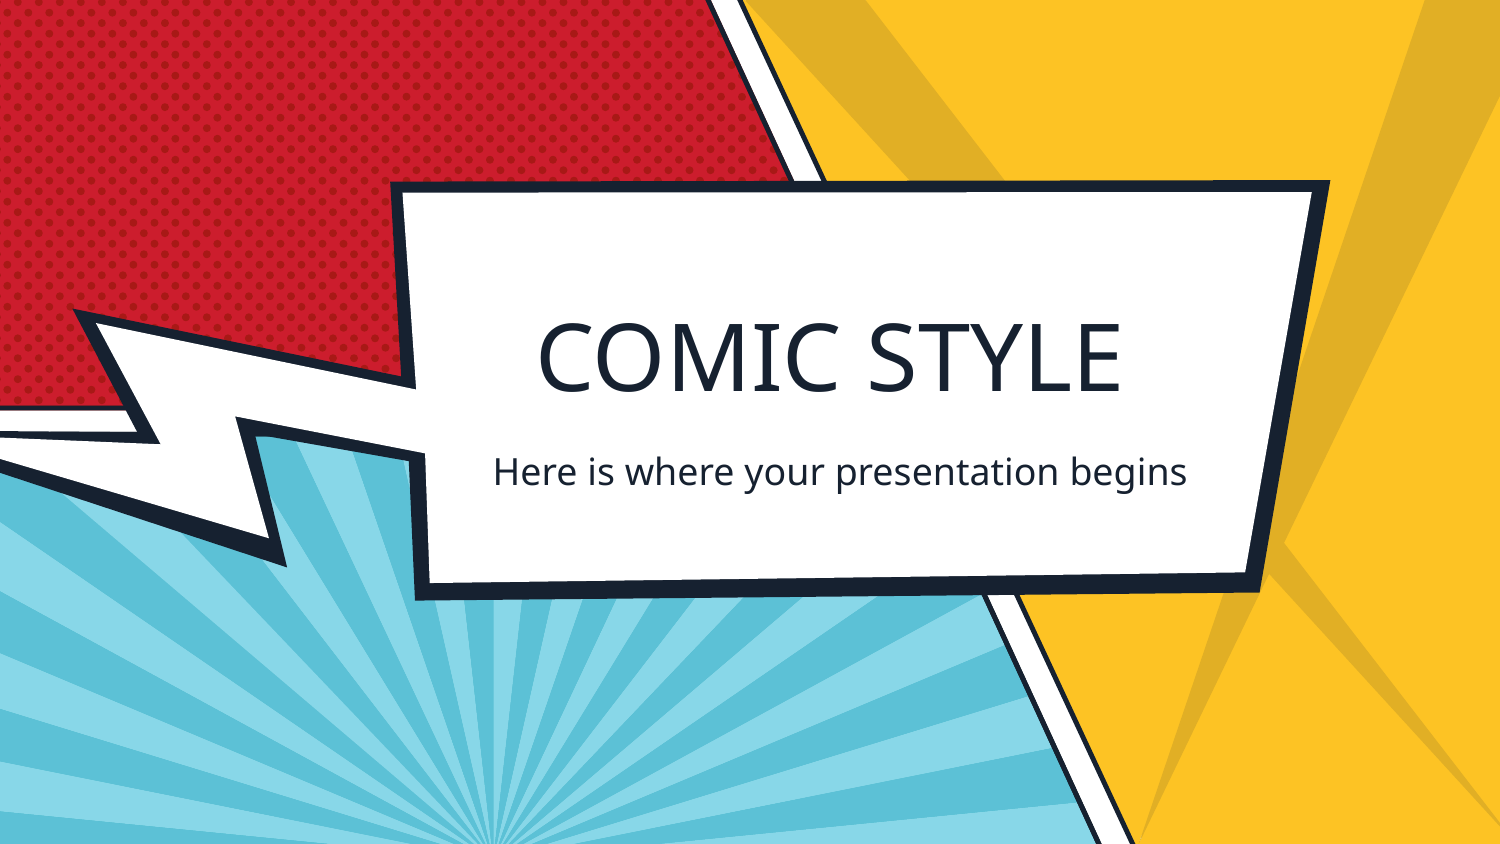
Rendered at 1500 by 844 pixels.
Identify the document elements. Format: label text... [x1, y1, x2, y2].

title COMIC STYLE [1323, 257, 1331, 451]
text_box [0, 133, 1317, 612]
